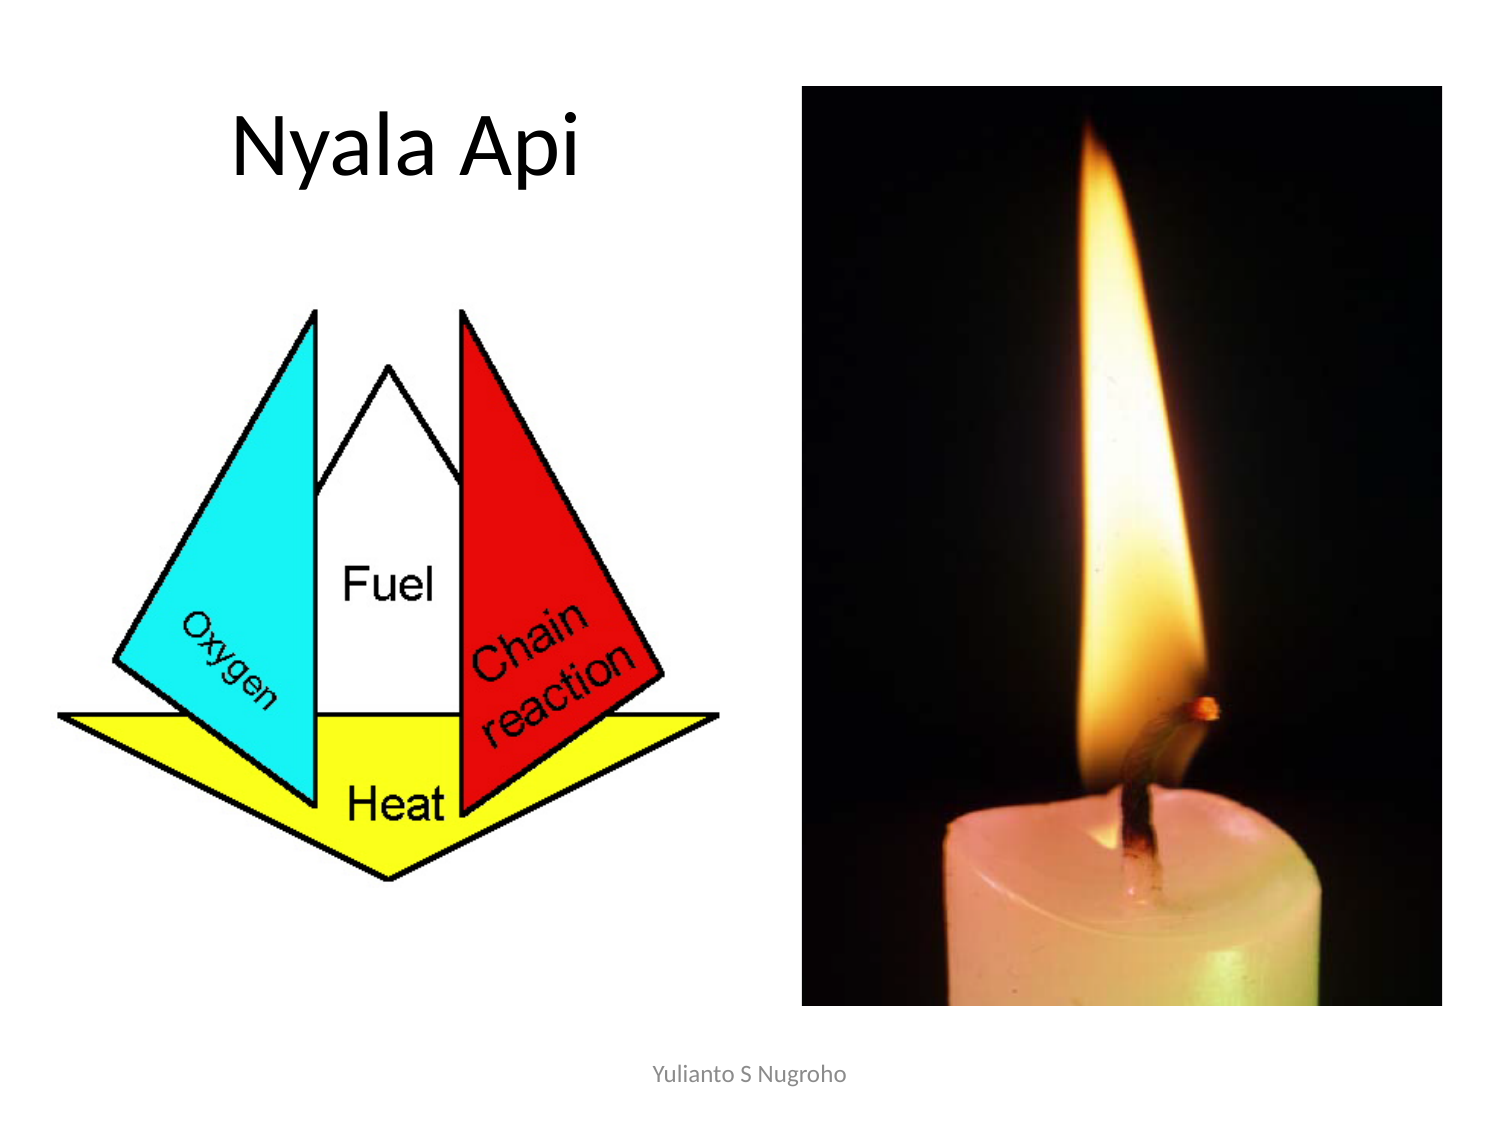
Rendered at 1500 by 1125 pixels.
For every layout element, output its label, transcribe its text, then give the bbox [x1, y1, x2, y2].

picture [49, 302, 777, 888]
footer Yulianto S Nugroho [512, 1042, 988, 1103]
title Nyala Api [75, 45, 738, 233]
picture [801, 86, 1443, 1006]
